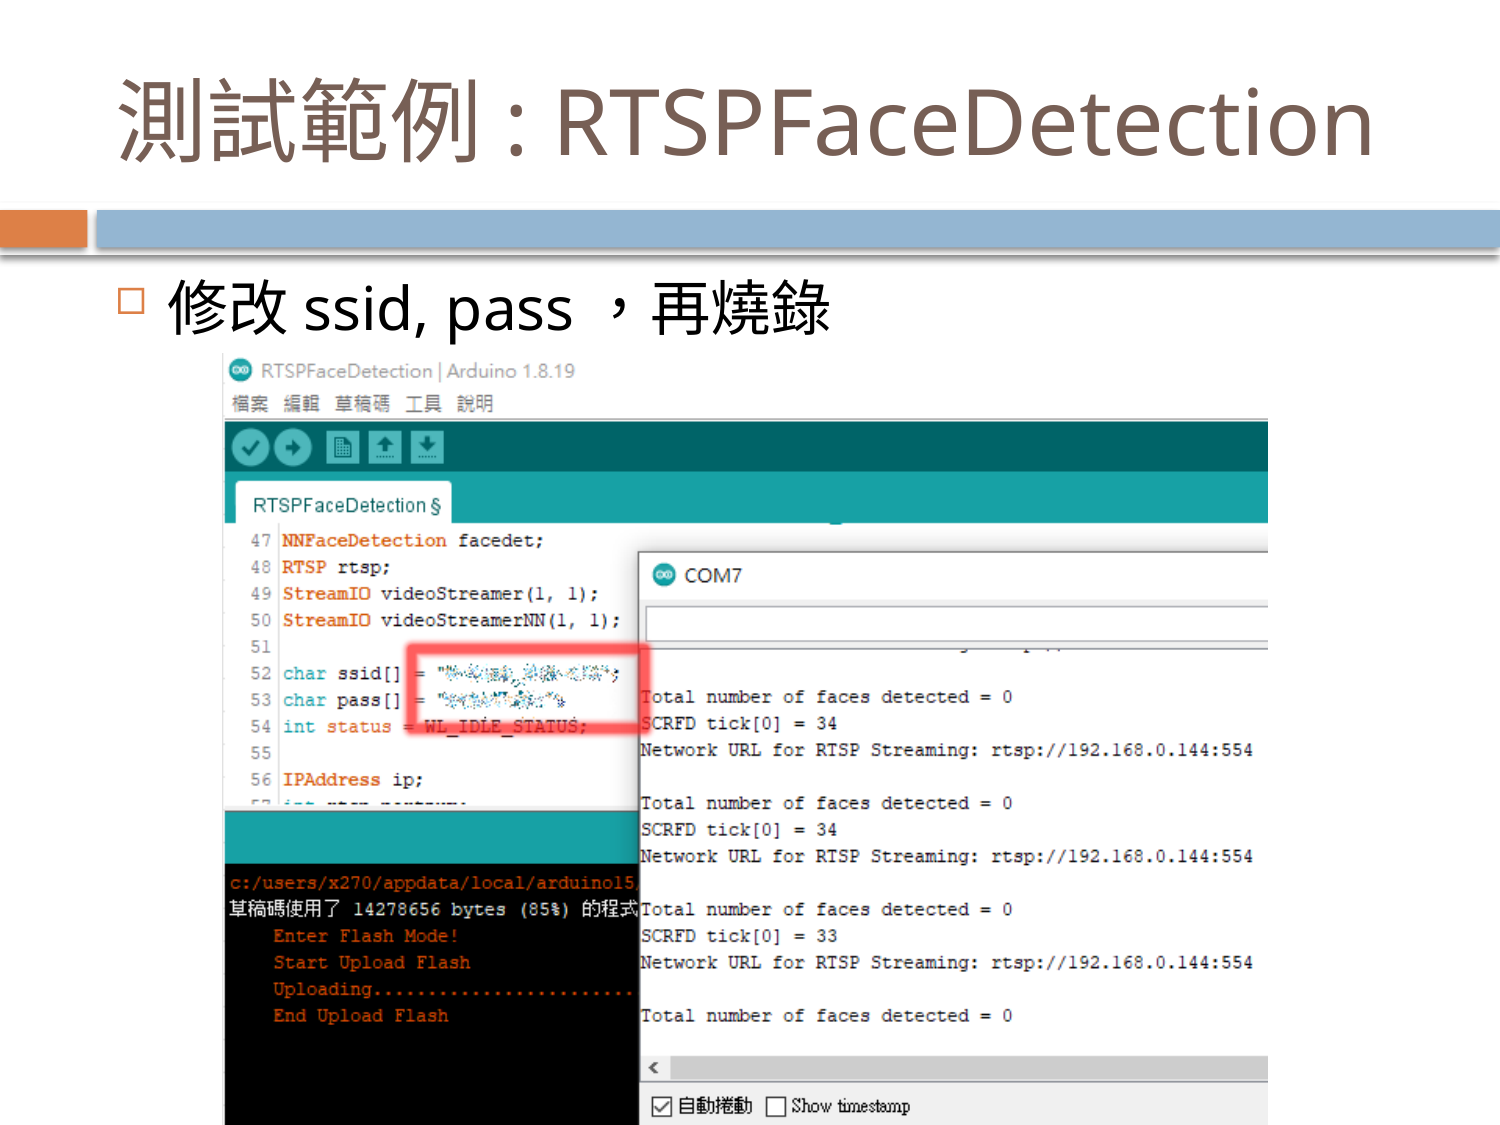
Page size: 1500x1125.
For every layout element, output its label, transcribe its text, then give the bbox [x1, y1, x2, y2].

list 修改ssid, pass，再燒錄 [100, 262, 1438, 1000]
picture [222, 352, 1268, 1125]
title 測試範例: RTSPFaceDetection [100, 37, 1438, 200]
